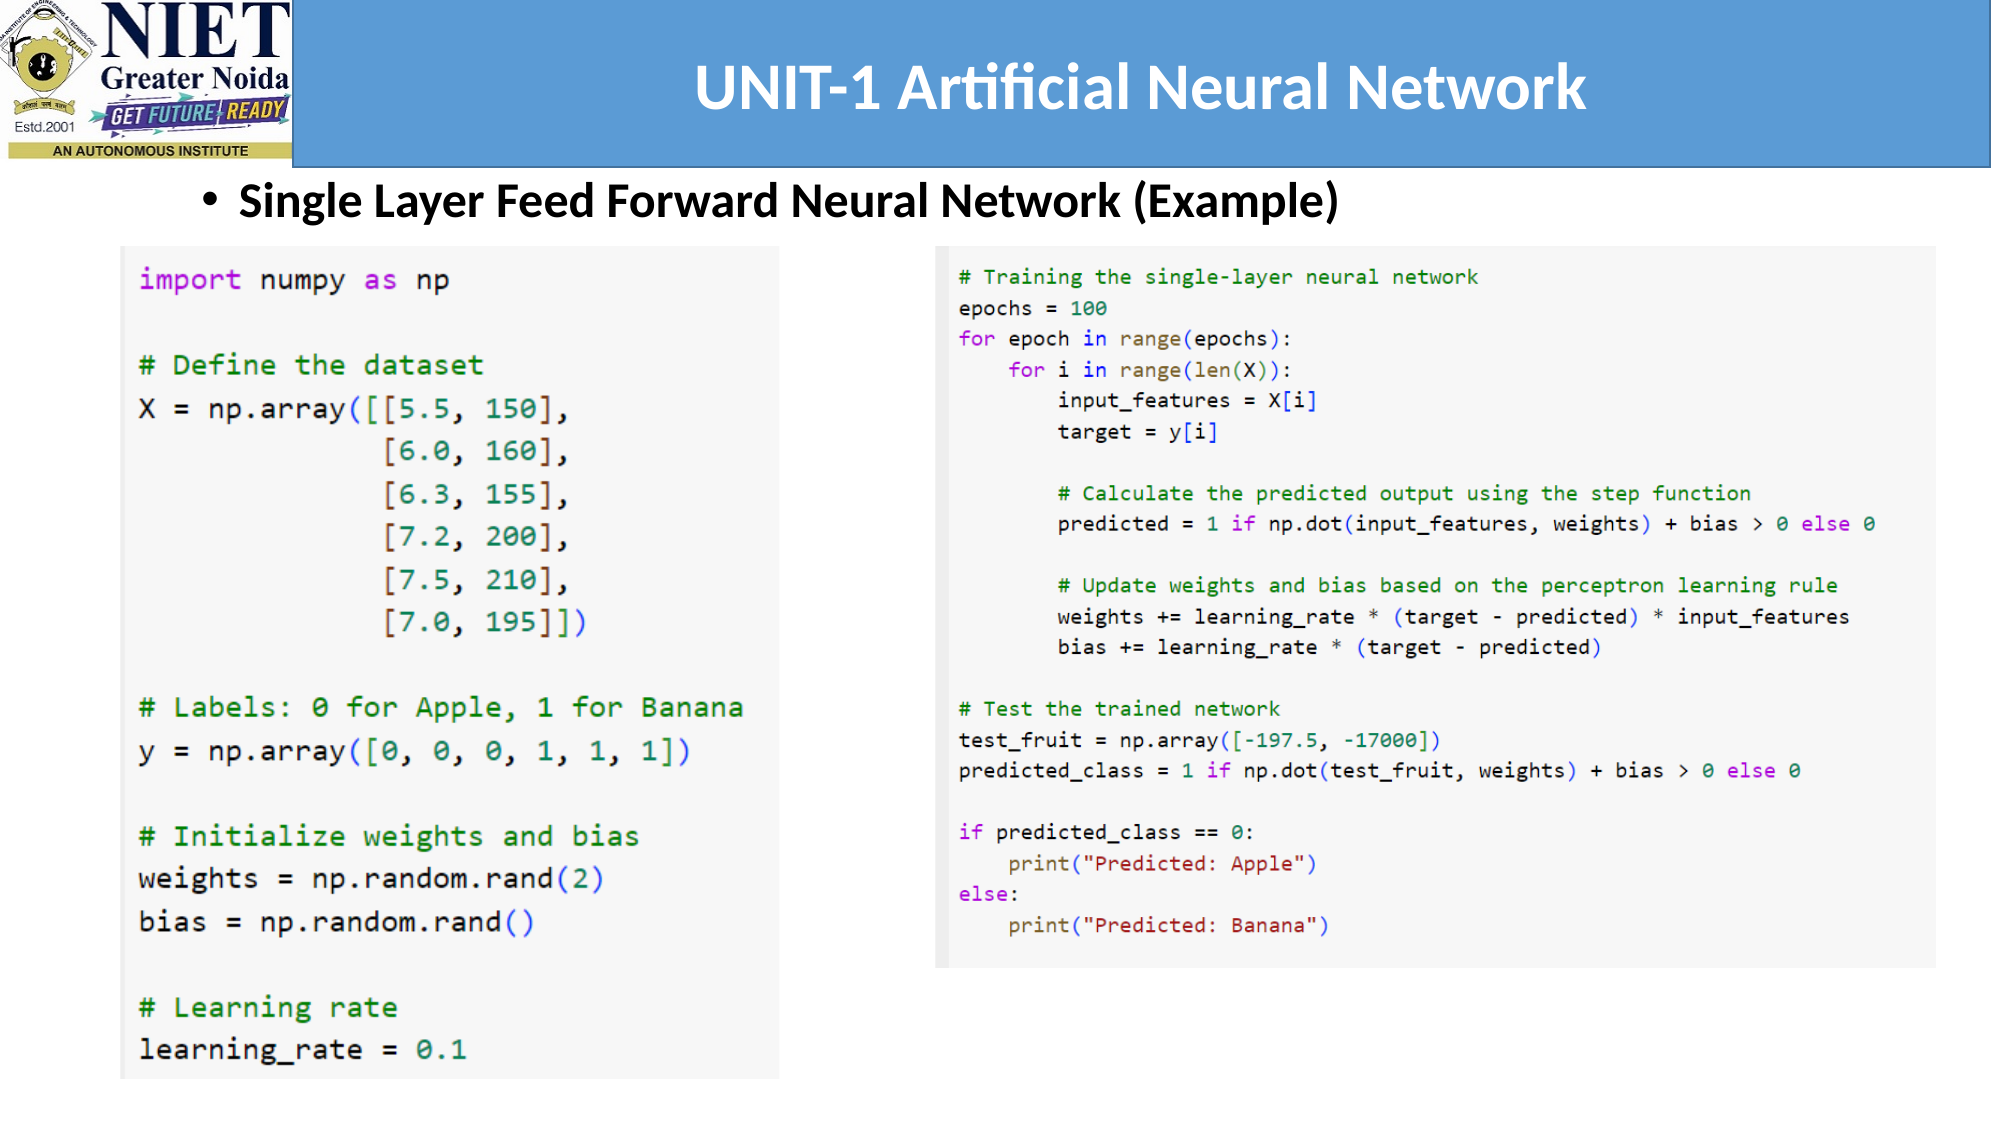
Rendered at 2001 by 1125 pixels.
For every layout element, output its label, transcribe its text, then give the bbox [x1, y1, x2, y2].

picture [120, 246, 780, 1079]
text_box UNIT-1 Artificial Neural Network [292, 0, 1991, 168]
list Single Layer Feed Forward Neural Network (Example) [186, 167, 1991, 1043]
picture [935, 246, 1938, 969]
picture [0, 0, 293, 163]
